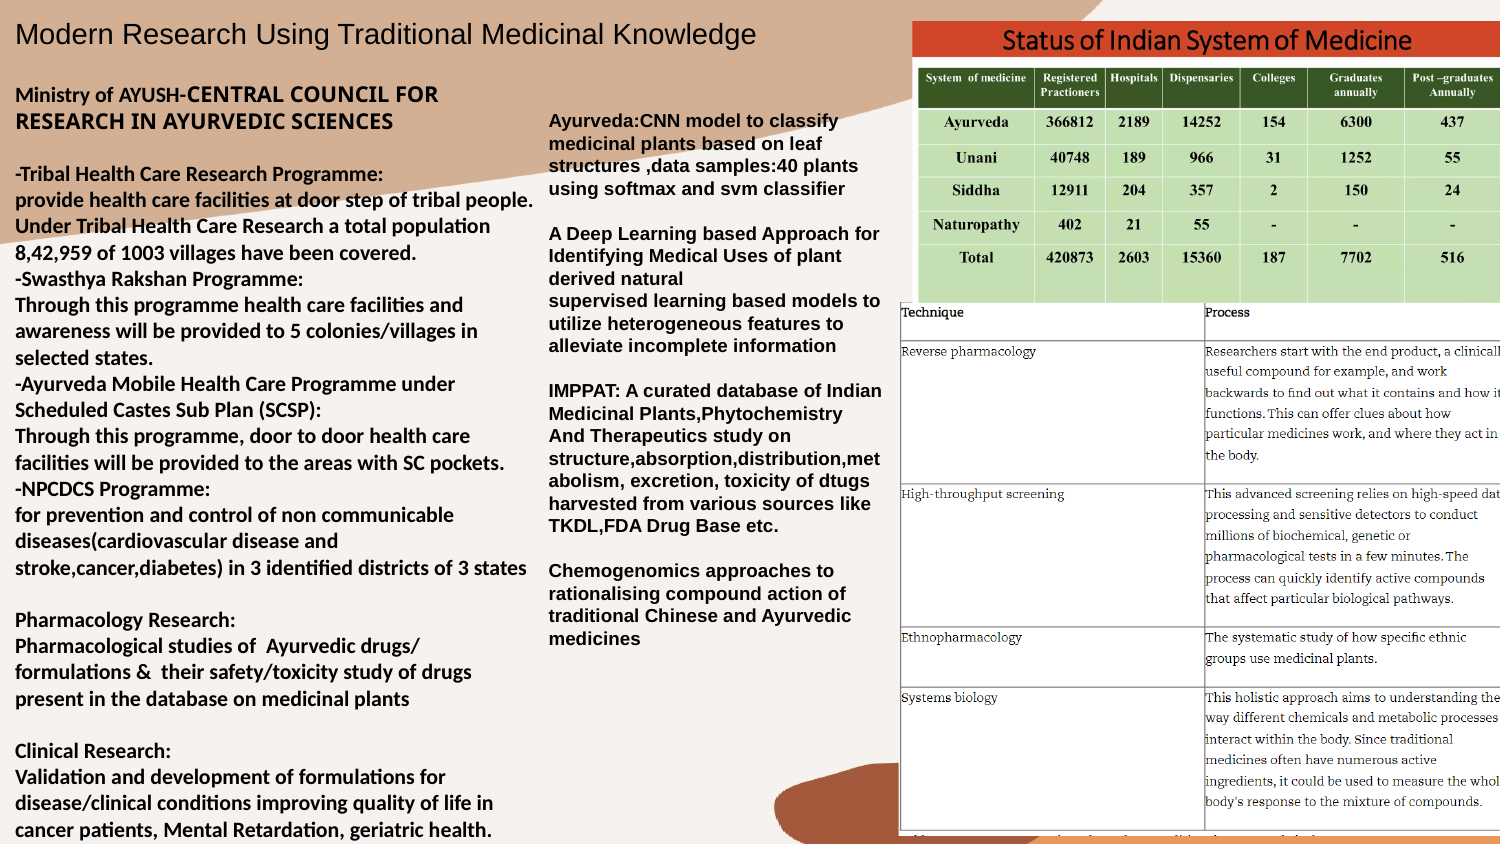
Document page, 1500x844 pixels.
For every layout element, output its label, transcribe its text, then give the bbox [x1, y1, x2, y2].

text_box Ministry of AYUSH-CENTRAL COUNCIL FOR RESEARCH IN AYURVEDIC SCIENCES -Tribal Health Care Research Programme: provide health care facilities at door step of tribal people. Under Tribal Health Care Research a total population 8,42,959 of 1003 villages have been covered. -Swasthya Rakshan Programme: Through this programme health care facilities and awareness will be provided to 5 colonies/villages in selected states. -Ayurveda Mobile Health Care Programme under Scheduled Castes Sub Plan (SCSP): Through this programme, door to door health care facilities will be provided to the areas with SC pockets. -NPCDCS Programme: for prevention and control of non communicable diseases(cardiovascular disease and stroke,cancer,diabetes) in 3 identified districts of 3 states Pharmacology Research: Pharmacological studies of Ayurvedic drugs/ formulations & their safety/toxicity study of drugs present in the database on medicinal plants Clinical Research: Validation and development of formulations for disease/clinical conditions improving quality of life in cancer patients, Mental Retardation, geriatric health. [0, 66, 553, 844]
picture [0, 0, 1500, 844]
text_box Ayurveda:CNN model to classify medicinal plants based on leaf structures ,data samples:40 plants using softmax and svm classifier A Deep Learning based Approach for Identifying Medical Uses of plant derived natural supervised learning based models to utilize heterogeneous features to alleviate incomplete information IMPPAT: A curated database of Indian Medicinal Plants,Phytochemistry And Therapeutics study on structure,absorption,distribution,metabolism, excretion, toxicity of dtugs harvested from various sources like TKDL,FDA Drug Base etc. Chemogenomics approaches to rationalising compound action of traditional Chinese and Ayurvedic medicines [533, 94, 899, 709]
text_box Modern Research Using Traditional Medicinal Knowledge [0, 0, 1027, 65]
